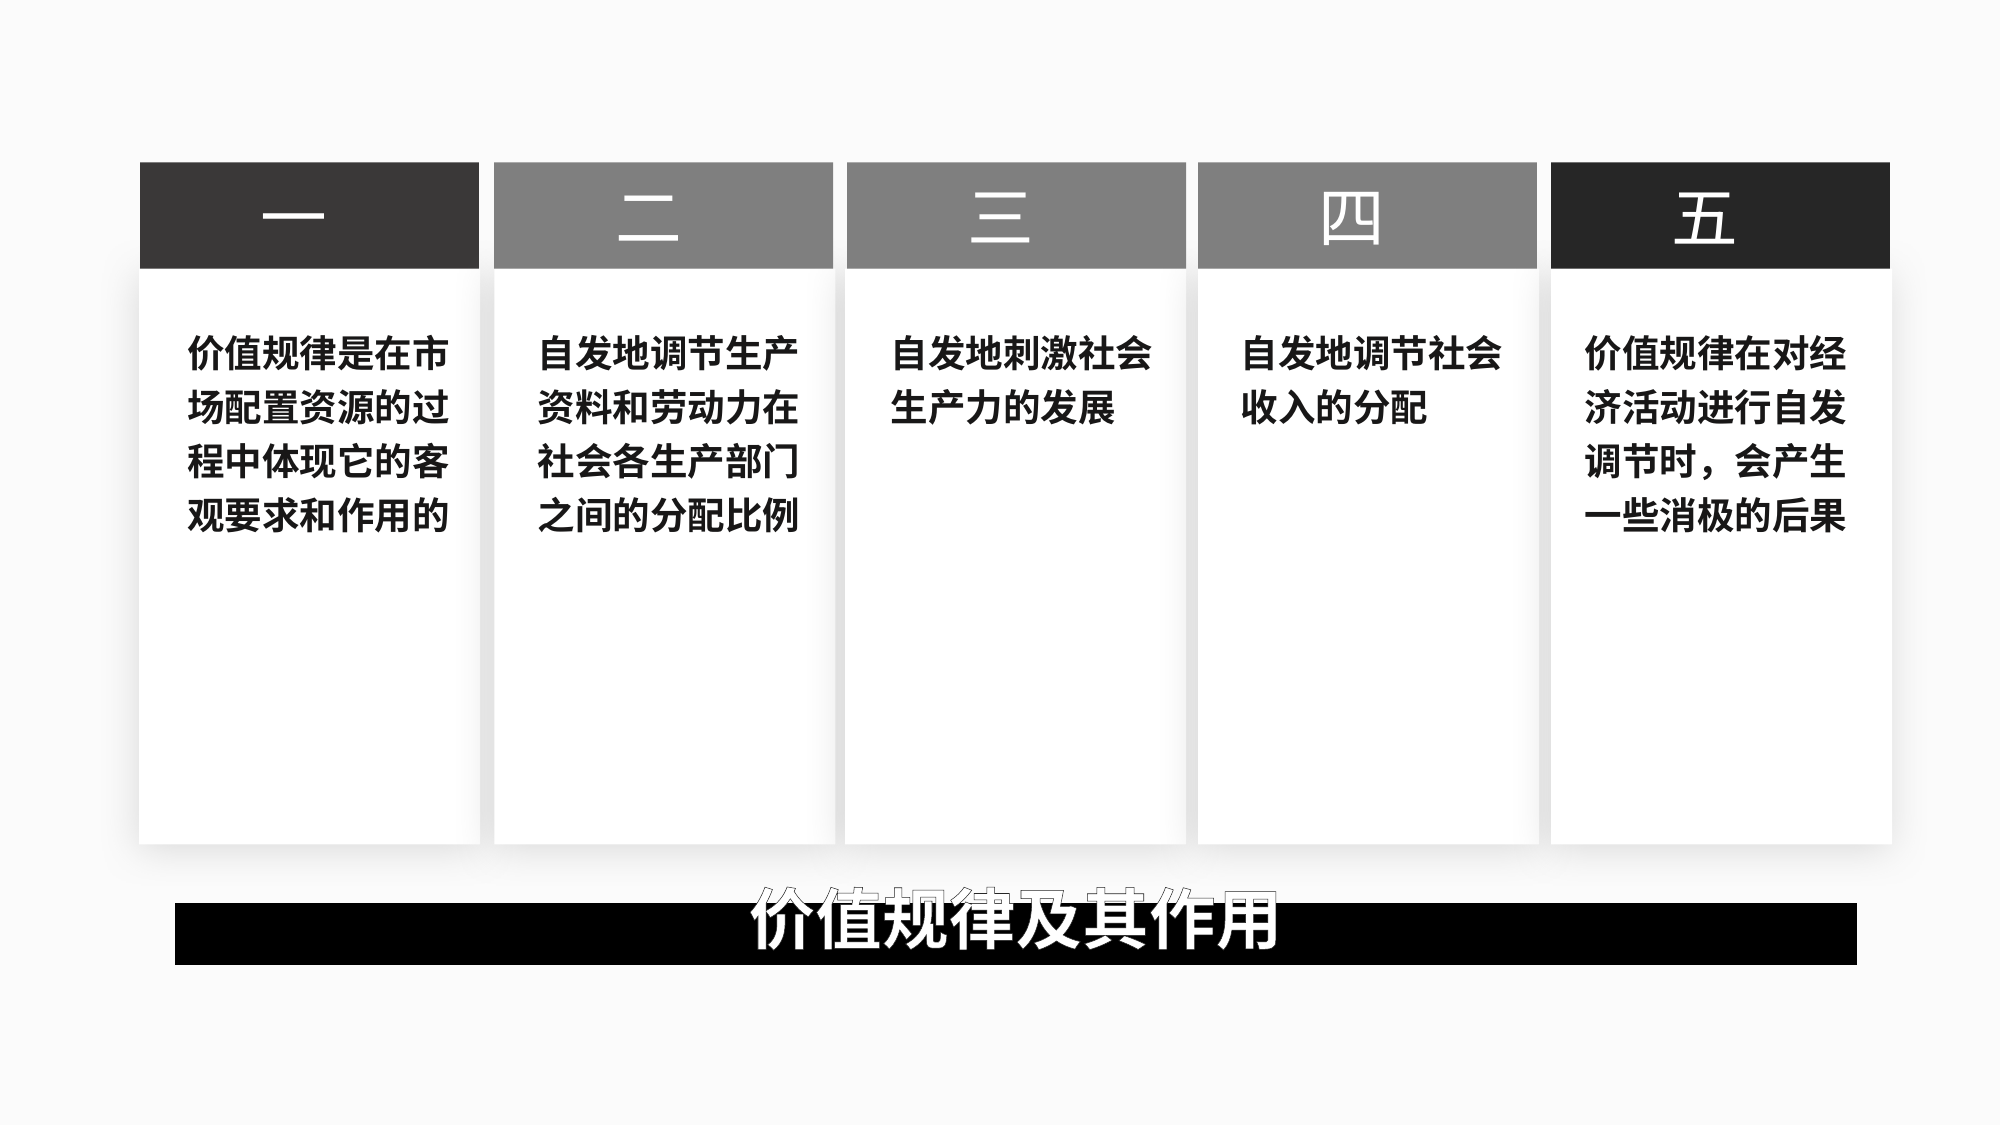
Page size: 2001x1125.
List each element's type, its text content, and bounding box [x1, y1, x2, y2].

text_box [1550, 268, 1893, 845]
text_box 自发地调节社会收入的分配 [1226, 313, 1530, 648]
text_box [138, 268, 481, 845]
text_box [1197, 268, 1540, 845]
text_box 价值规律是在市场配置资源的过程中体现它的客观要求和作用的 [172, 313, 476, 648]
text_box 四 [1197, 161, 1538, 270]
text_box [493, 268, 836, 845]
text_box 价值规律在对经济活动进行自发调节时，会产生一些消极的后果 [1569, 313, 1874, 648]
text_box [844, 268, 1187, 845]
text_box 自发地调节生产资料和劳动力在社会各生产部门之间的分配比例 [522, 313, 827, 648]
text_box 二 [493, 161, 834, 270]
text_box 自发地刺激社会生产力的发展 [875, 313, 1180, 648]
text_box 三 [846, 161, 1187, 270]
text_box 价值规律及其作用 [175, 903, 1857, 965]
text_box 一 [139, 161, 480, 270]
text_box 五 [1550, 161, 1891, 270]
